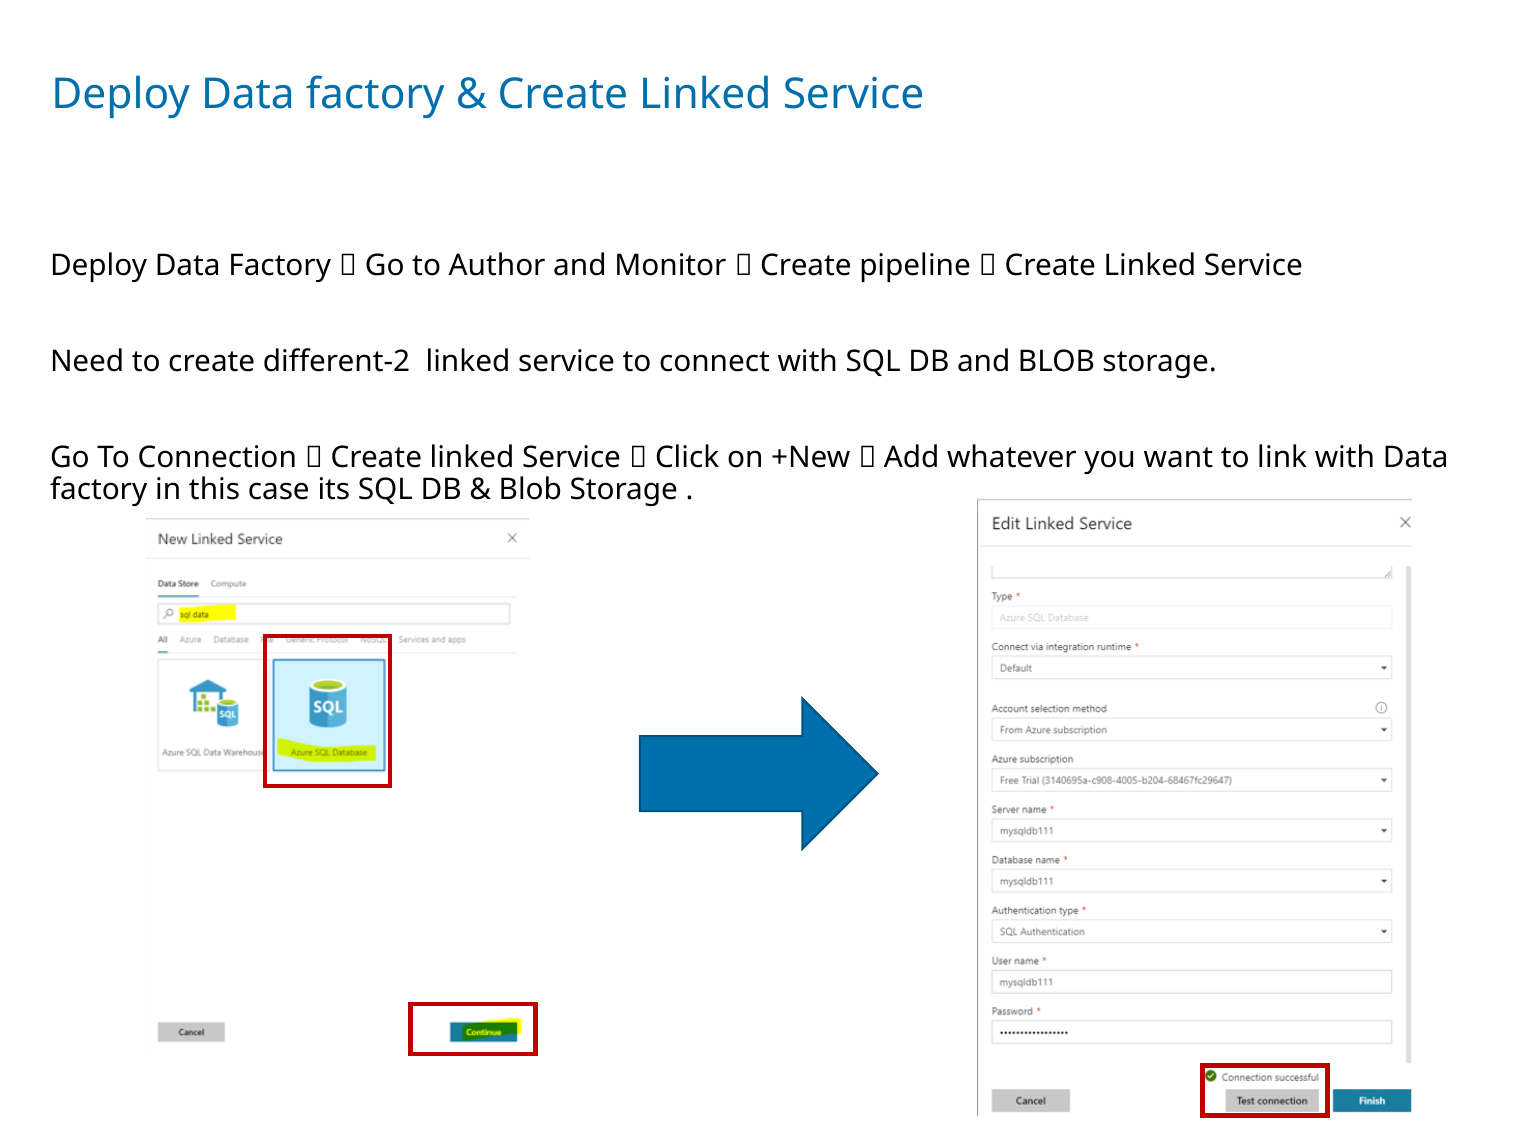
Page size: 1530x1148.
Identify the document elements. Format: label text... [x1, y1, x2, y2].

list Deploy Data Factory  Go to Author and Monitor  Create pipeline  Create Linked Service Need to create different-2 linked service to connect with SQL DB and BLOB storage. Go To Connection  Create linked Service  Click on +New  Add whatever you want to link with Data factory in this case its SQL DB & Blob Storage . [49, 249, 1530, 1028]
title Deploy Data factory & Create Linked Service [50, 68, 1479, 213]
text_box [638, 696, 879, 852]
picture [146, 518, 547, 1055]
picture [977, 498, 1412, 1116]
